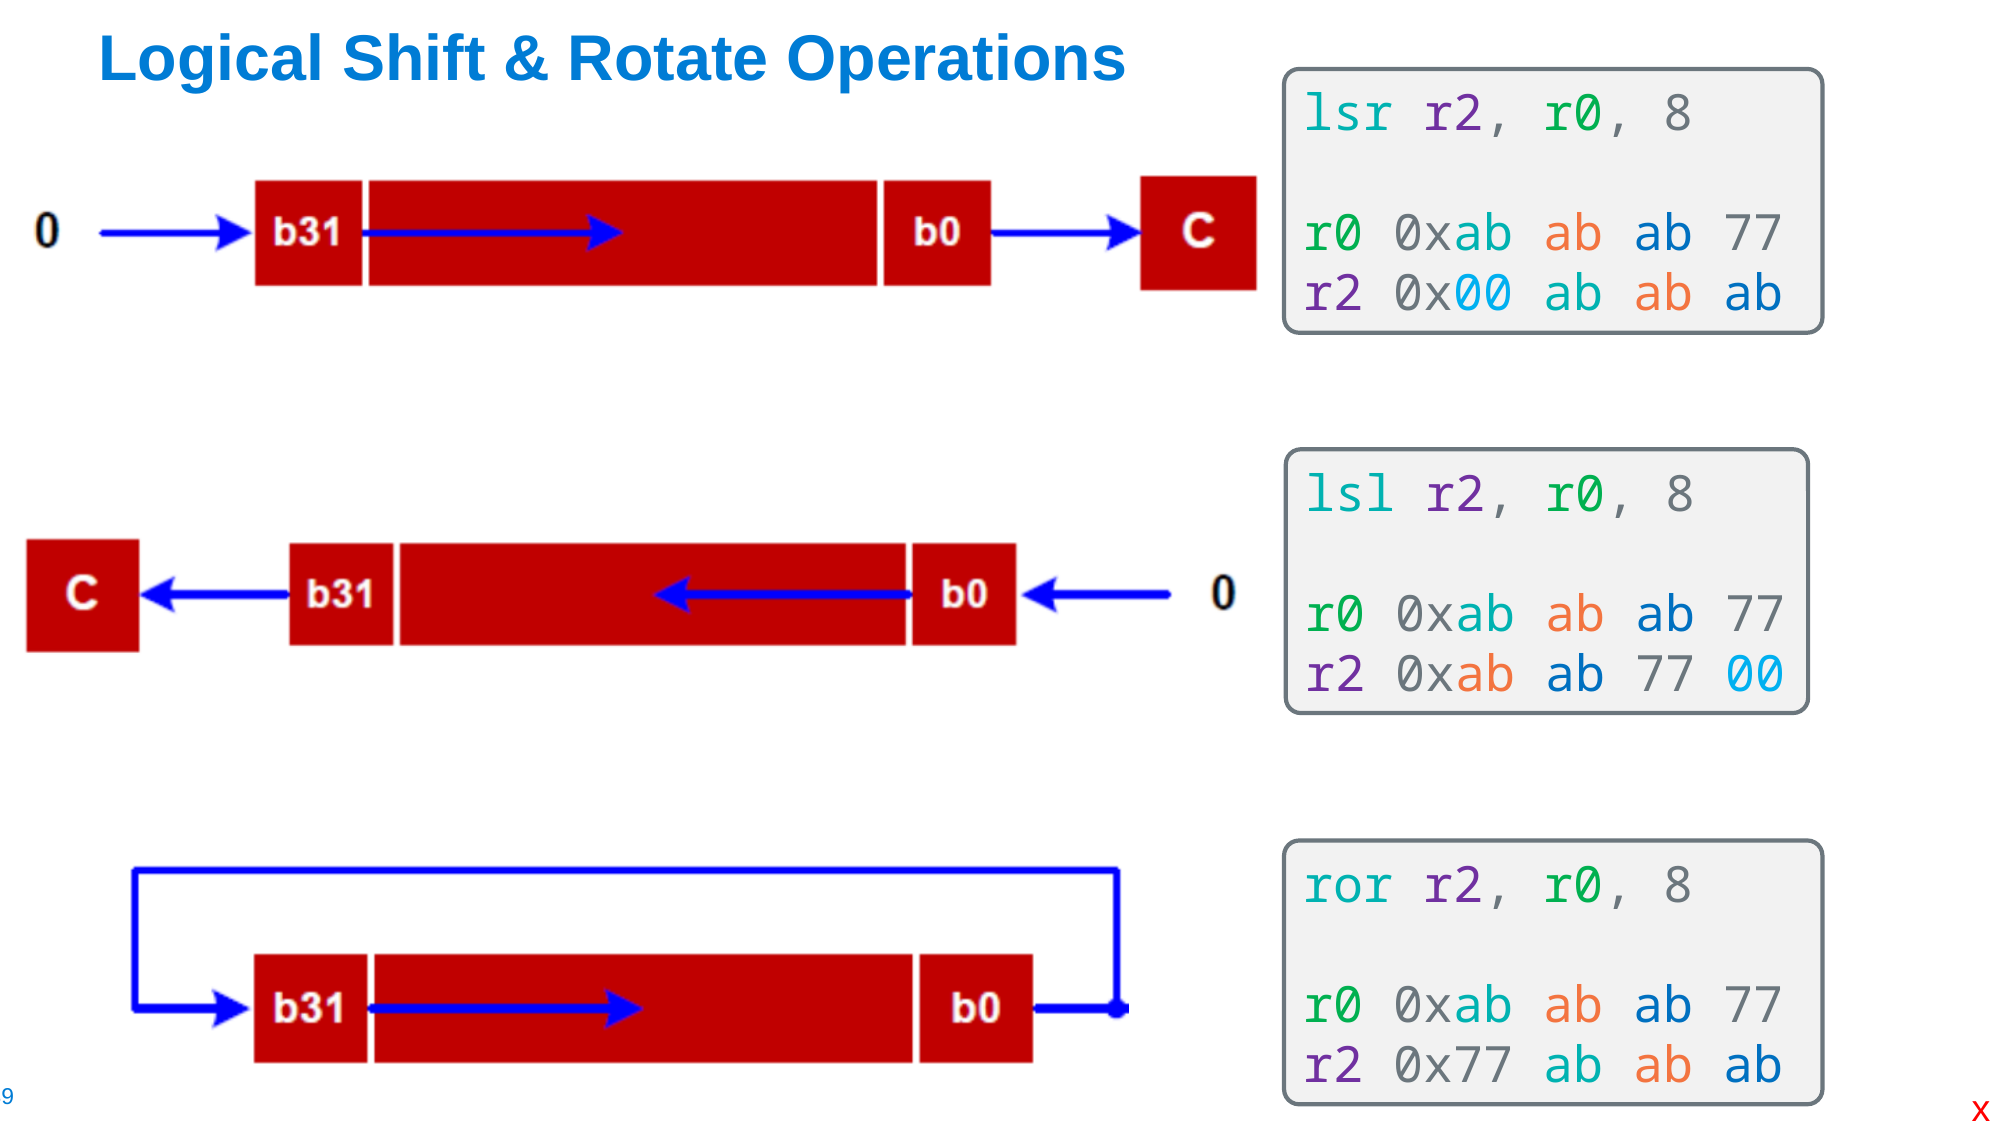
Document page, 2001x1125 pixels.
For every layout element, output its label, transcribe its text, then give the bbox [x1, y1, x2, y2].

picture [8, 513, 1255, 688]
text_box lsr r2, r0, 8 r0 0xab ab ab 77 r2 0x00 ab ab ab [1284, 68, 1823, 333]
text_box x [1956, 1076, 2000, 1125]
text_box lsl r2, r0, 8 r0 0xab ab ab 77 r2 0xab ab 77 00 [1285, 449, 1809, 714]
title Logical Shift & Rotate Operations [83, 14, 1809, 102]
picture [24, 148, 1270, 324]
text_box ror r2, r0, 8 r0 0xab ab ab 77 r2 0x77 ab ab ab [1284, 840, 1823, 1105]
picture [117, 840, 1129, 1095]
